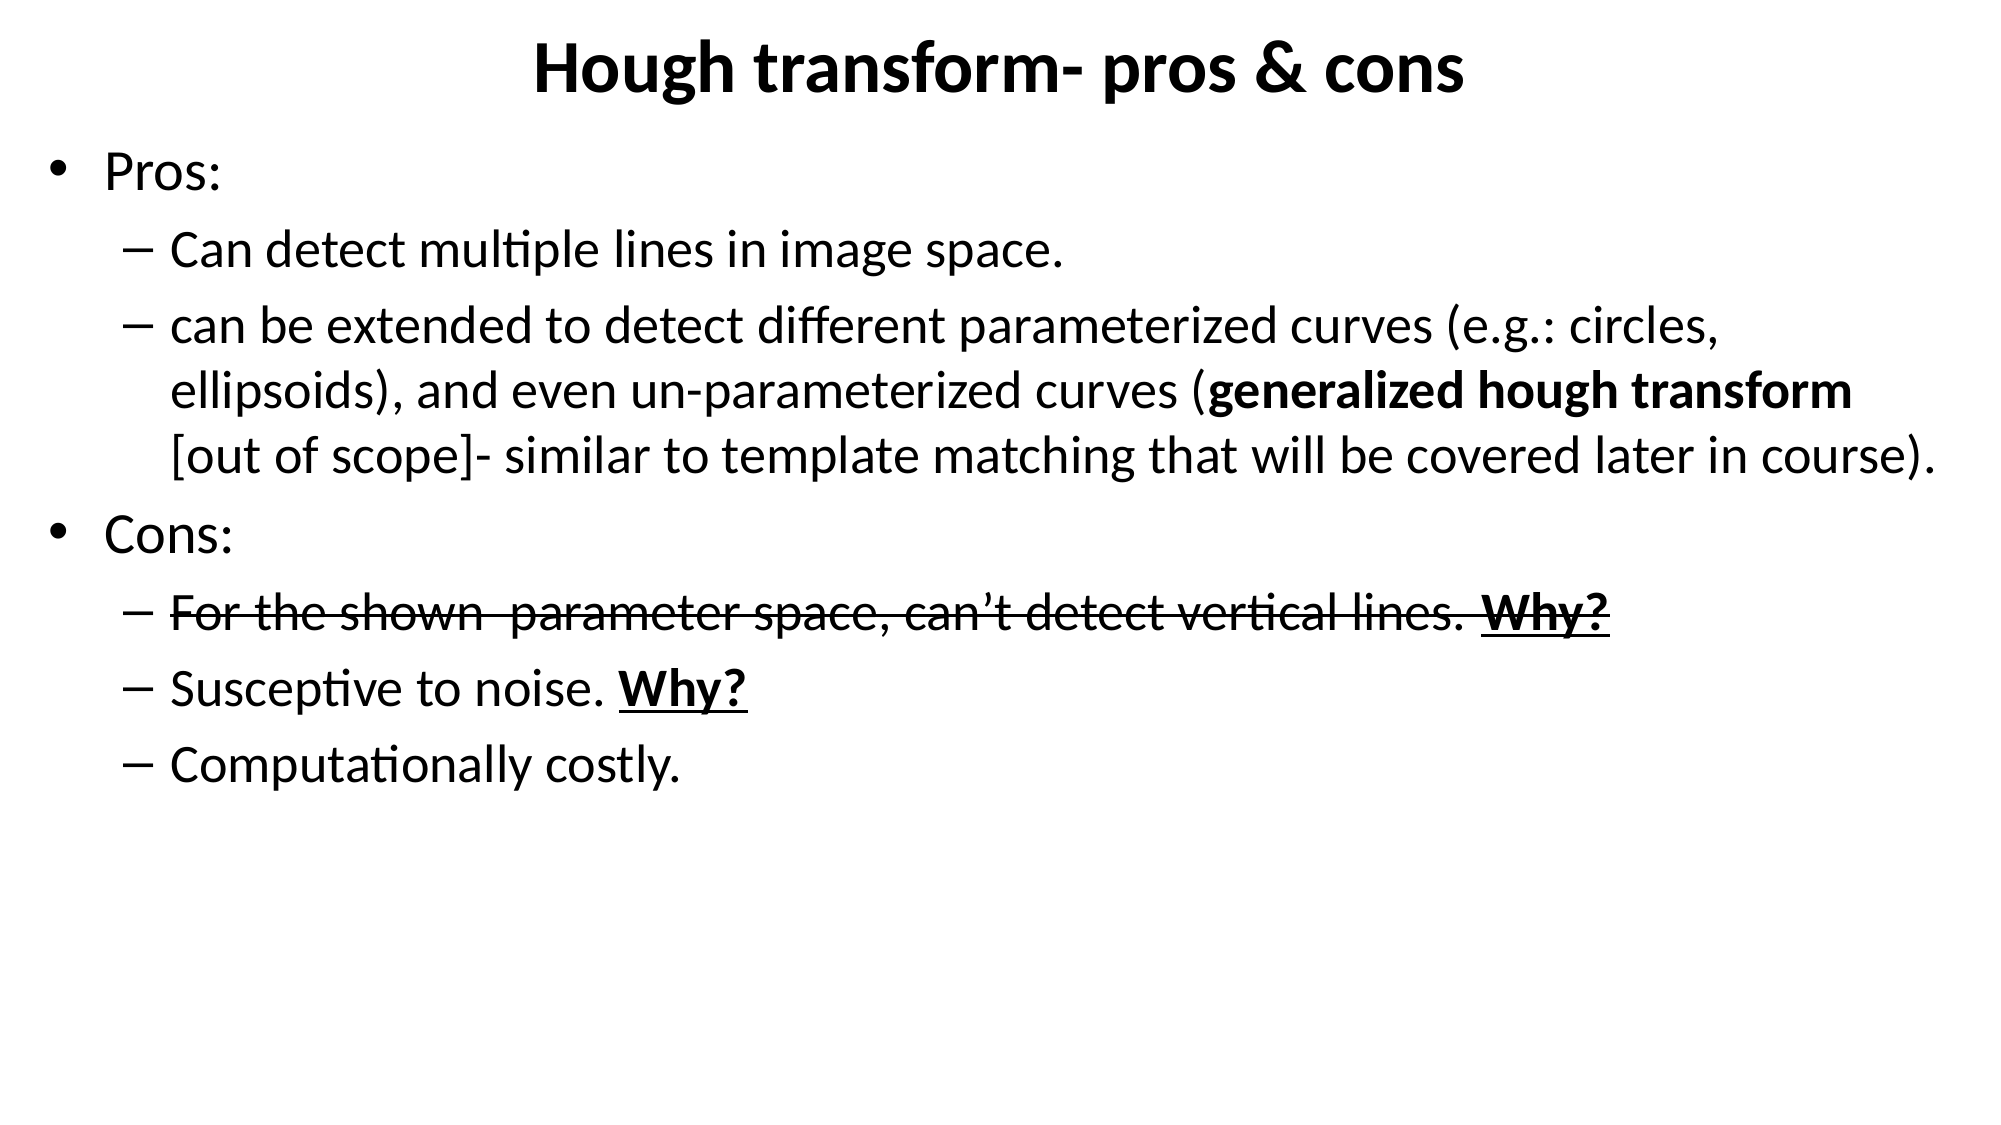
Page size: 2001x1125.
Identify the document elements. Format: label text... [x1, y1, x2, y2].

title Hough transform- pros & cons [33, 0, 1967, 125]
